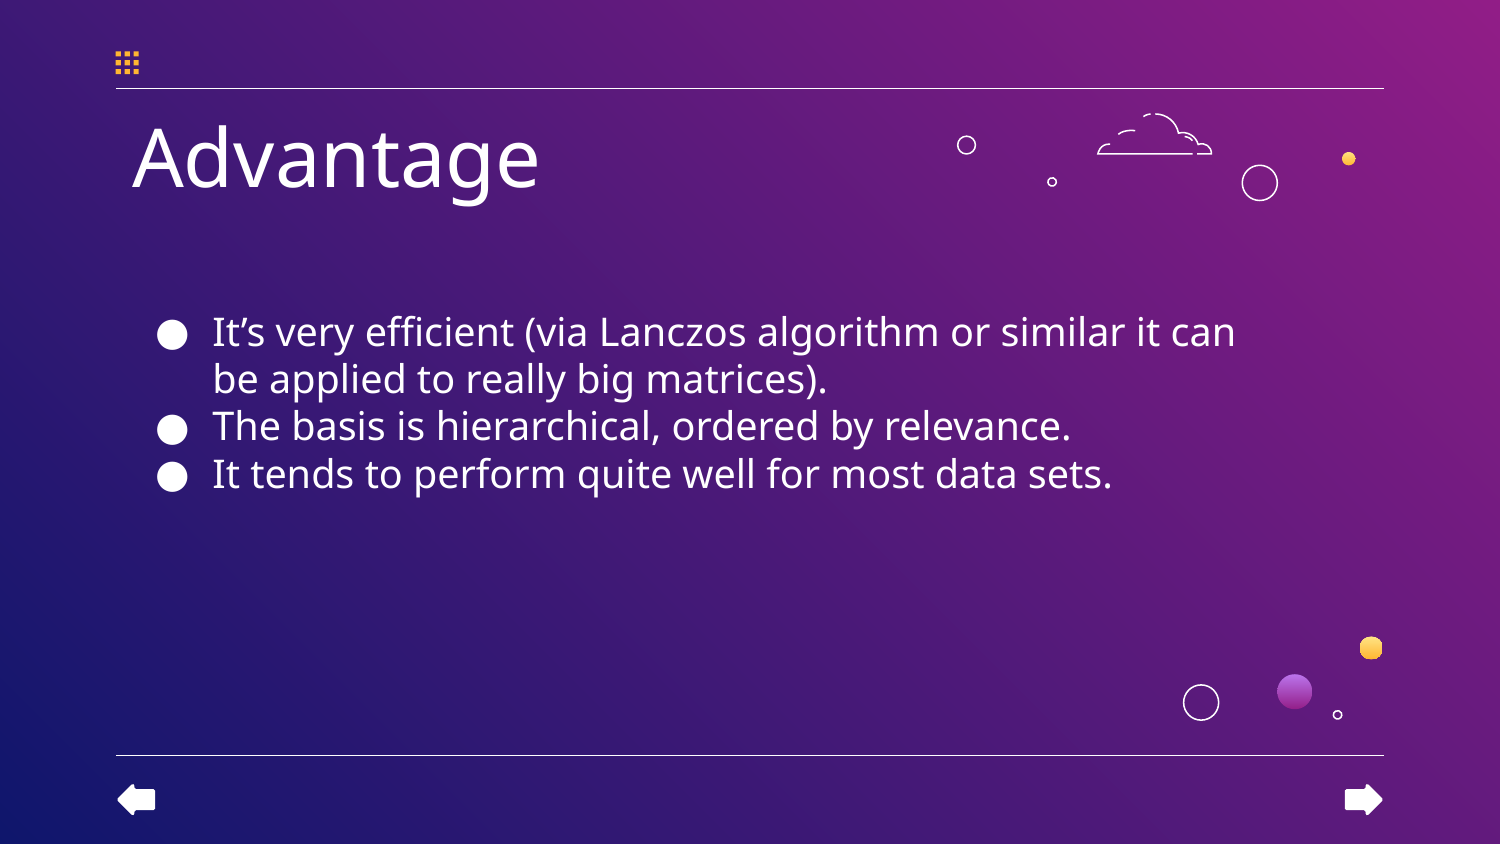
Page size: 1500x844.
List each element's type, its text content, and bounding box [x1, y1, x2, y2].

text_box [1097, 113, 1213, 155]
text_box [1359, 636, 1383, 660]
text_box It’s very efficient (via Lanczos algorithm or similar it can be applied to really big matrices). The basis is hierarchical, ordered by relevance. It tends to perform quite well for most data sets. [122, 243, 1287, 559]
text_box [1344, 784, 1383, 816]
text_box [1277, 674, 1313, 710]
text_box [109, 45, 145, 81]
text_box [117, 784, 156, 816]
title Advantage [117, 90, 1383, 191]
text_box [115, 50, 139, 75]
text_box [1342, 152, 1356, 166]
